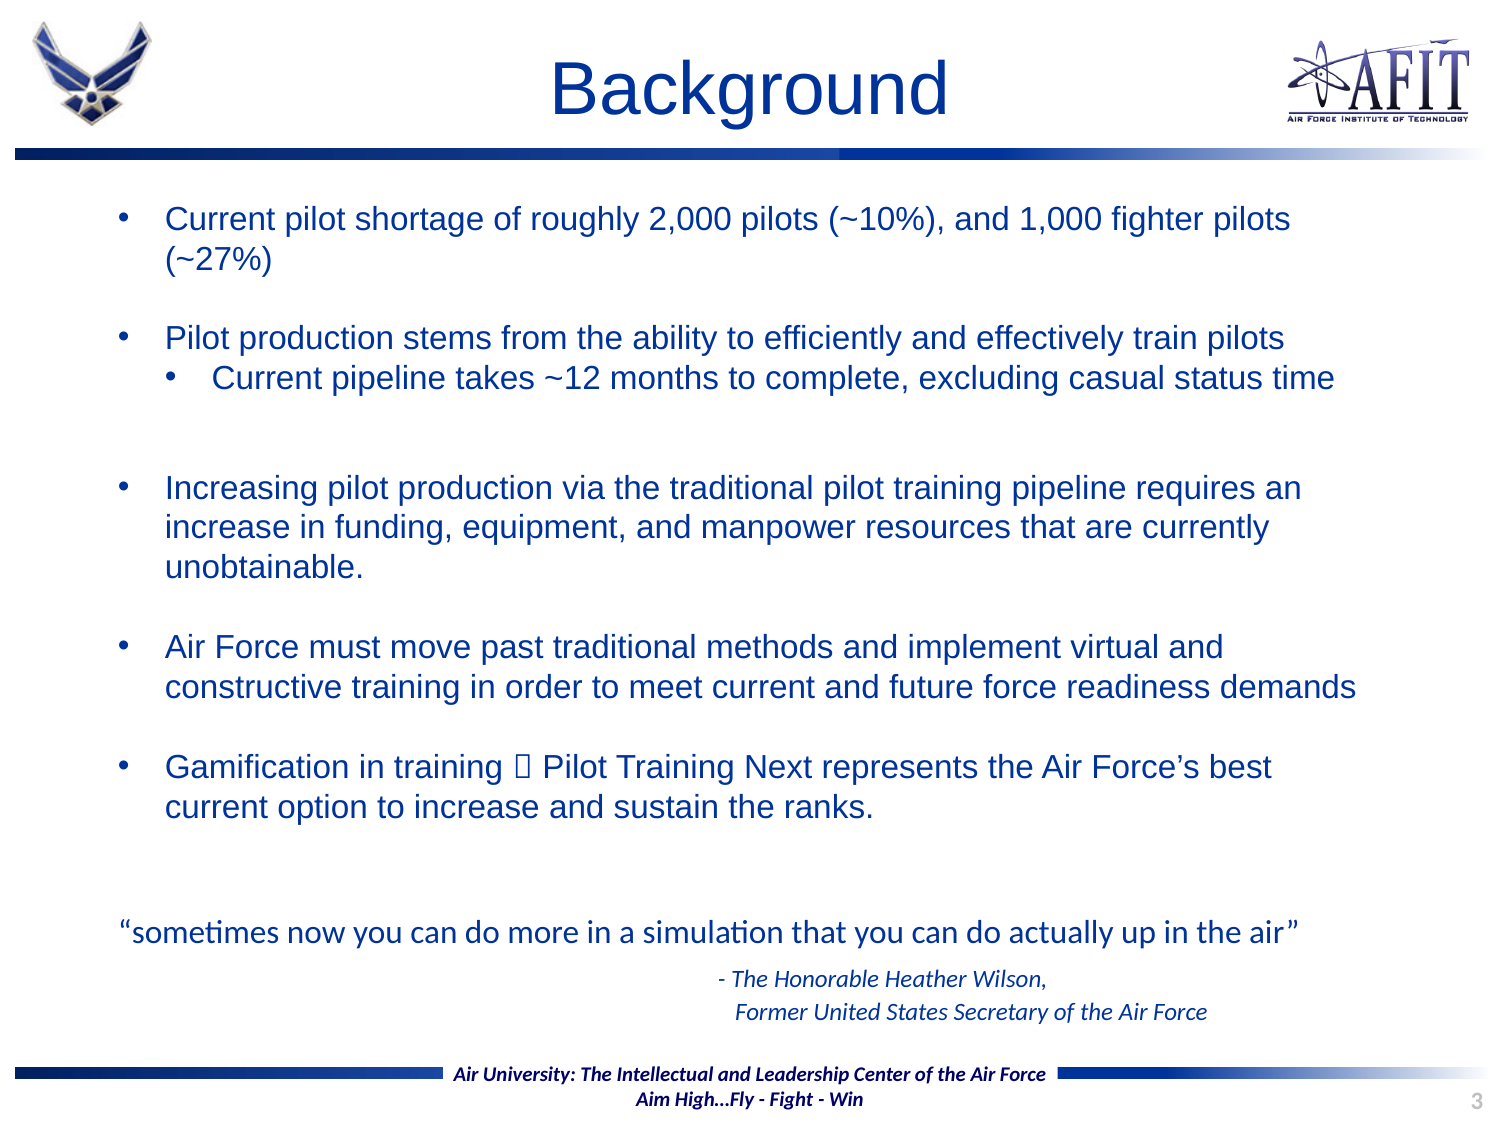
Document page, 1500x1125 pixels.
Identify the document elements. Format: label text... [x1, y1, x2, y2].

picture [1285, 36, 1471, 126]
list Current pilot shortage of roughly 2,000 pilots (~10%), and 1,000 fighter pilots (~27%) Pilot production stems from the ability to efficiently and effectively train pilots Current pipeline takes ~12 months to complete, excluding casual status time Increasing pilot production via the traditional pilot training pipeline requires an increase in funding, equipment, and manpower resources that are currently unobtainable. Air Force must move past traditional methods and implement virtual and constructive training in order to meet current and future force readiness demands Gamification in training  Pilot Training Next represents the Air Force’s best current option to increase and sustain the ranks. “sometimes now you can do more in a simulation that you can do actually up in the air” - The Honorable Heather Wilson, Former United States Secretary of the Air Force [103, 189, 1397, 1014]
title Background [223, 32, 1277, 139]
picture [32, 21, 152, 126]
